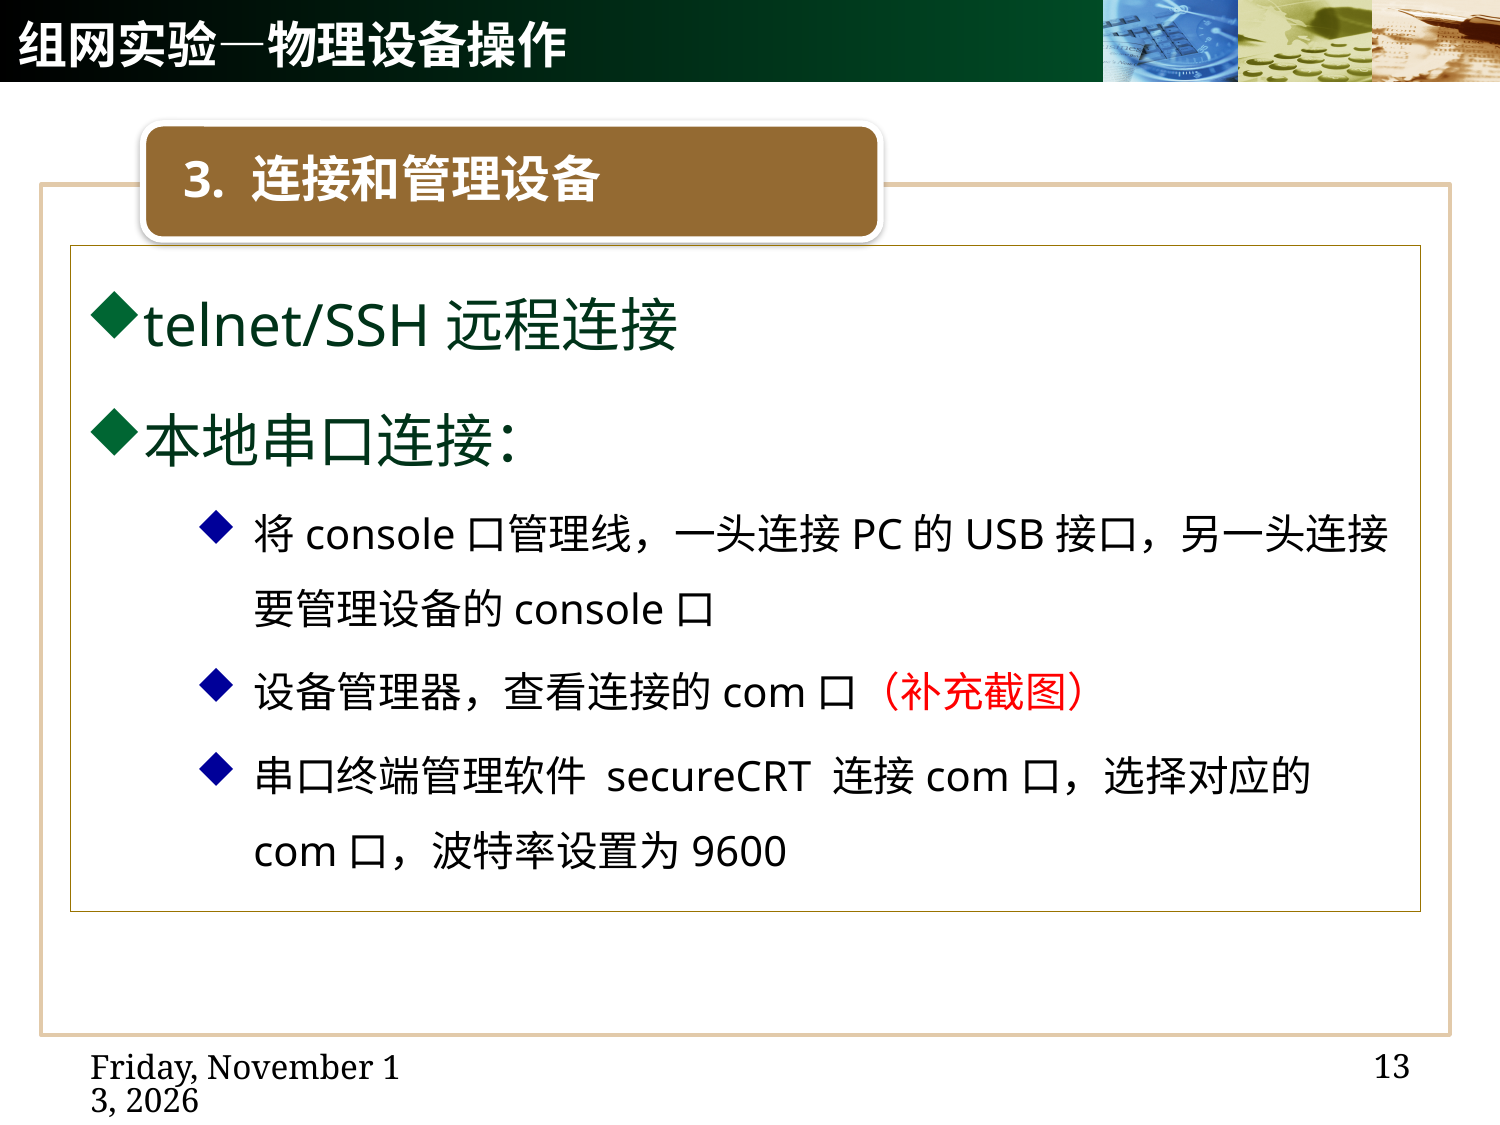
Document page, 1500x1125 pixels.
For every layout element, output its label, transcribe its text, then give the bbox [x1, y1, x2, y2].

picture [1103, 0, 1500, 82]
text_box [142, 123, 881, 240]
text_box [41, 184, 1461, 1036]
footer 13 [950, 1045, 1426, 1099]
title 组网实验—物理设备操作 [2, 14, 1022, 74]
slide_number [74, 1045, 426, 1100]
